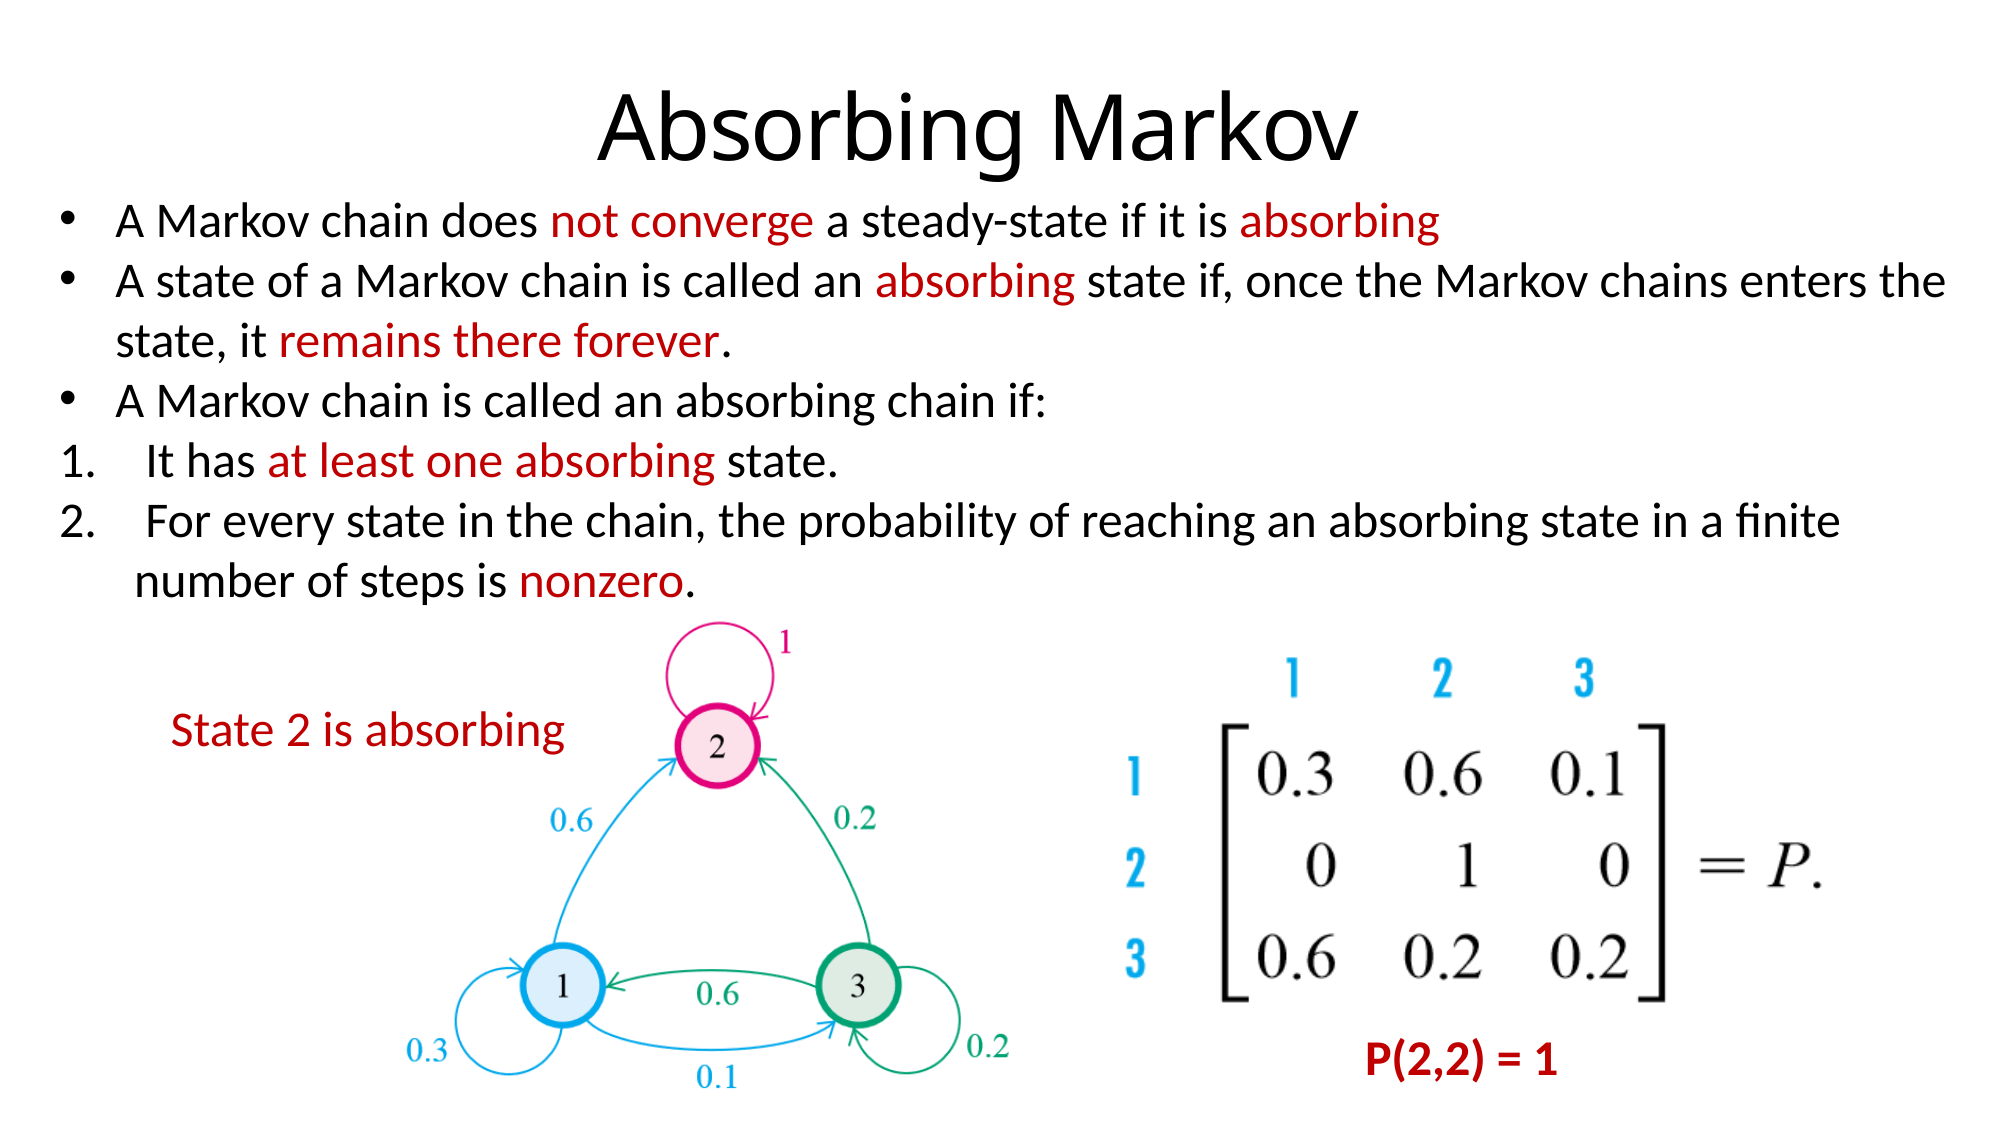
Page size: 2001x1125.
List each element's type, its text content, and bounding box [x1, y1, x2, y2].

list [1077, 642, 1842, 1023]
text_box A Markov chain does not converge a steady-state if it is absorbing A state of a Markov chain is called an absorbing state if, once the Markov chains enters the state, it remains there forever. A Markov chain is called an absorbing chain if: It has at least one absorbing state. For every state in the chain, the probability of reaching an absorbing state in a finite number of steps is nonzero. [44, 180, 1997, 615]
list State 2 is absorbing [155, 629, 359, 765]
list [359, 597, 1048, 1103]
title Absorbing Markov [116, 22, 1842, 180]
list P(2,2) = 1 [1350, 1023, 1827, 1094]
